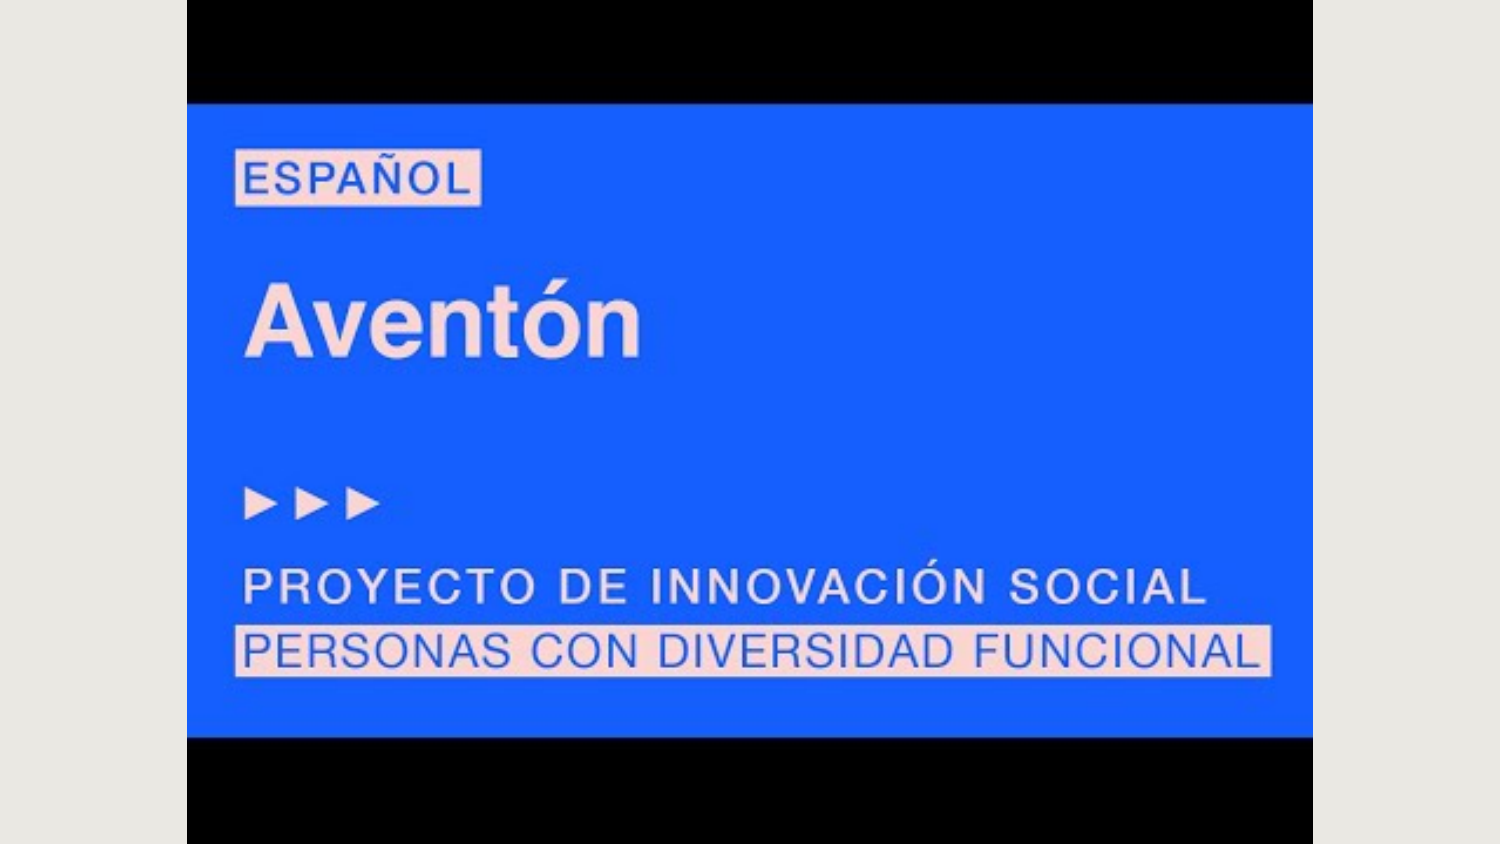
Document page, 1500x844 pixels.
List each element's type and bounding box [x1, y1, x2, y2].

picture [187, 0, 1313, 844]
